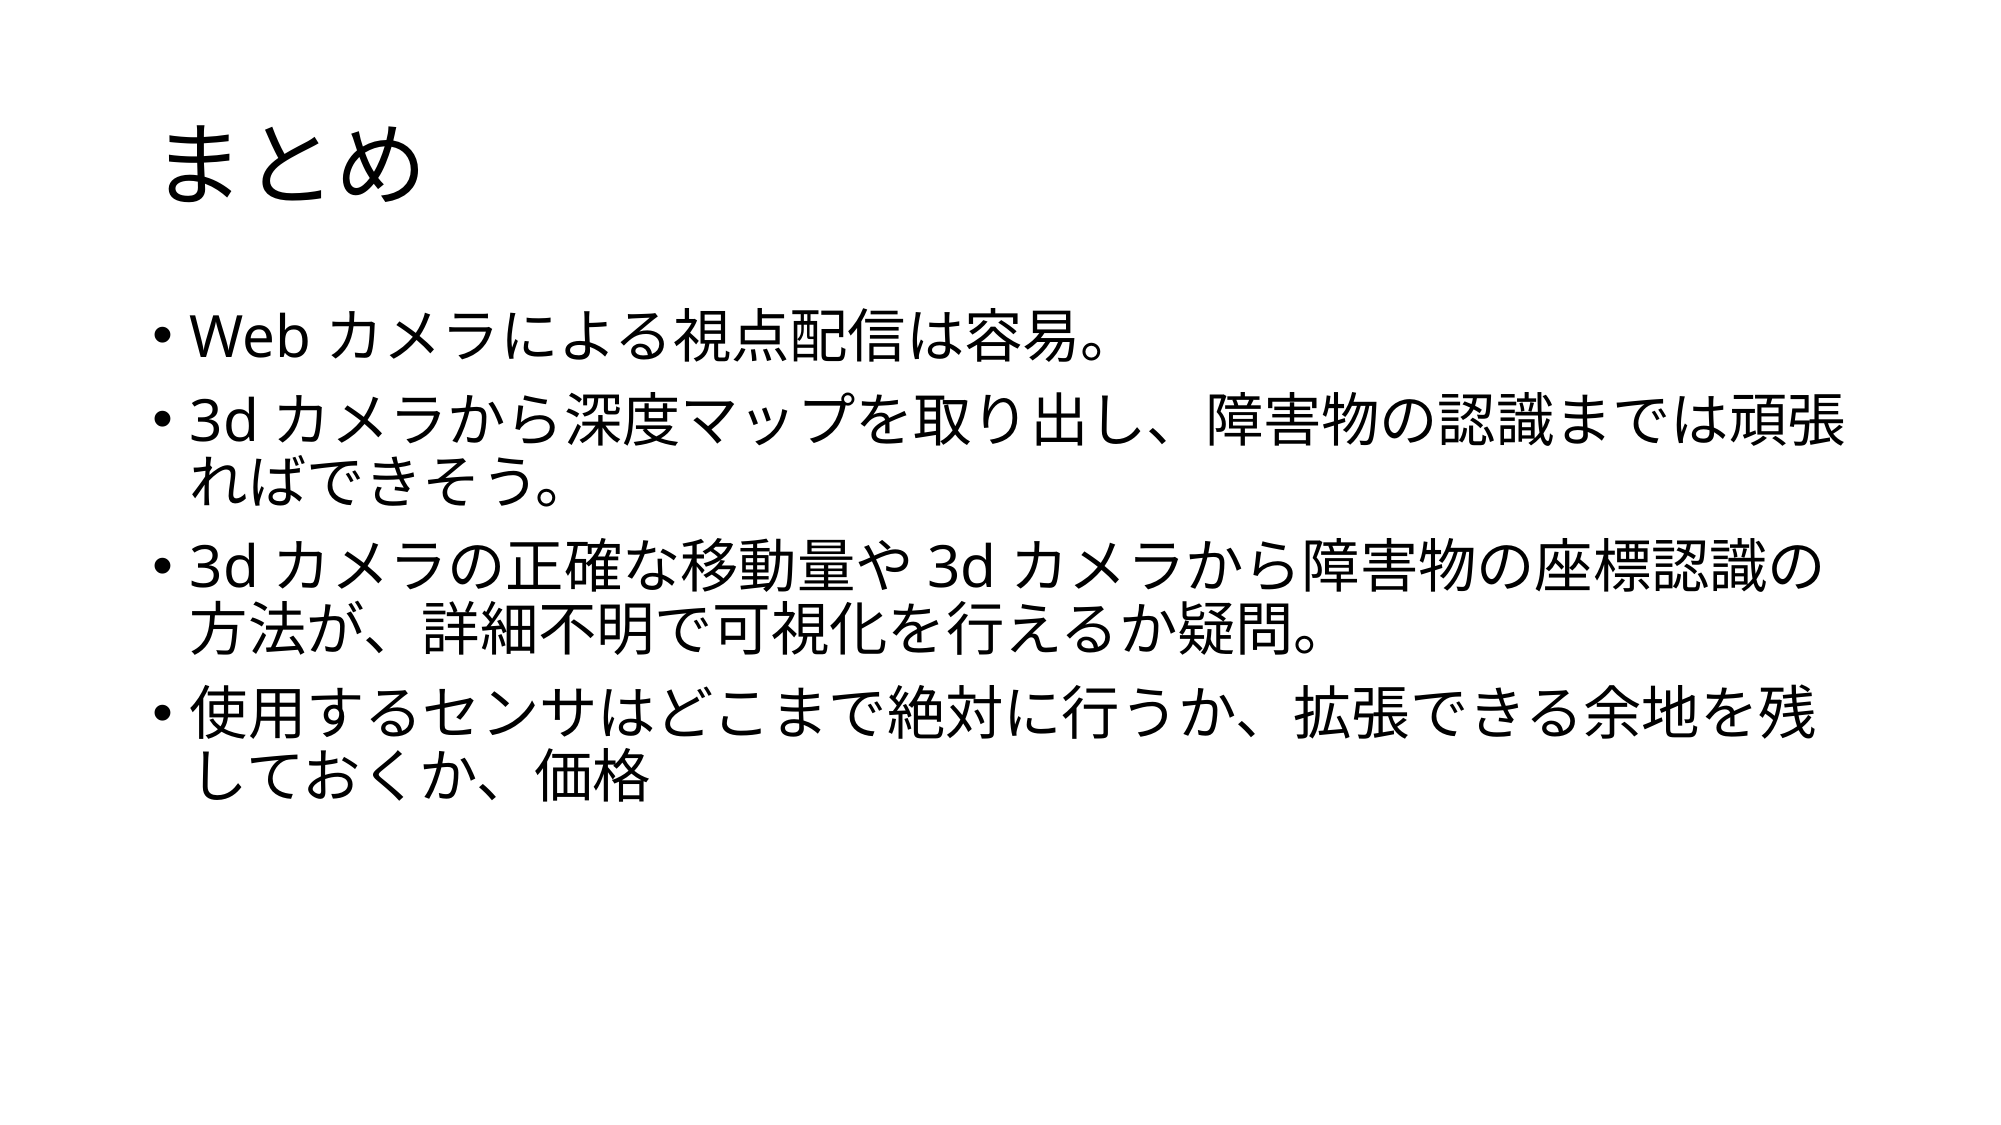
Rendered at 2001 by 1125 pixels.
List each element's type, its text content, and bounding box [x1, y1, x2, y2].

list Webカメラによる視点配信は容易。 3dカメラから深度マップを取り出し、障害物の認識までは頑張ればできそう。 3dカメラの正確な移動量や3dカメラから障害物の座標認識の方法が、詳細不明で可視化を行えるか疑問。 使用するセンサはどこまで絶対に行うか、拡張できる余地を残しておくか、価格 [137, 299, 1863, 1014]
title まとめ [137, 59, 1863, 278]
